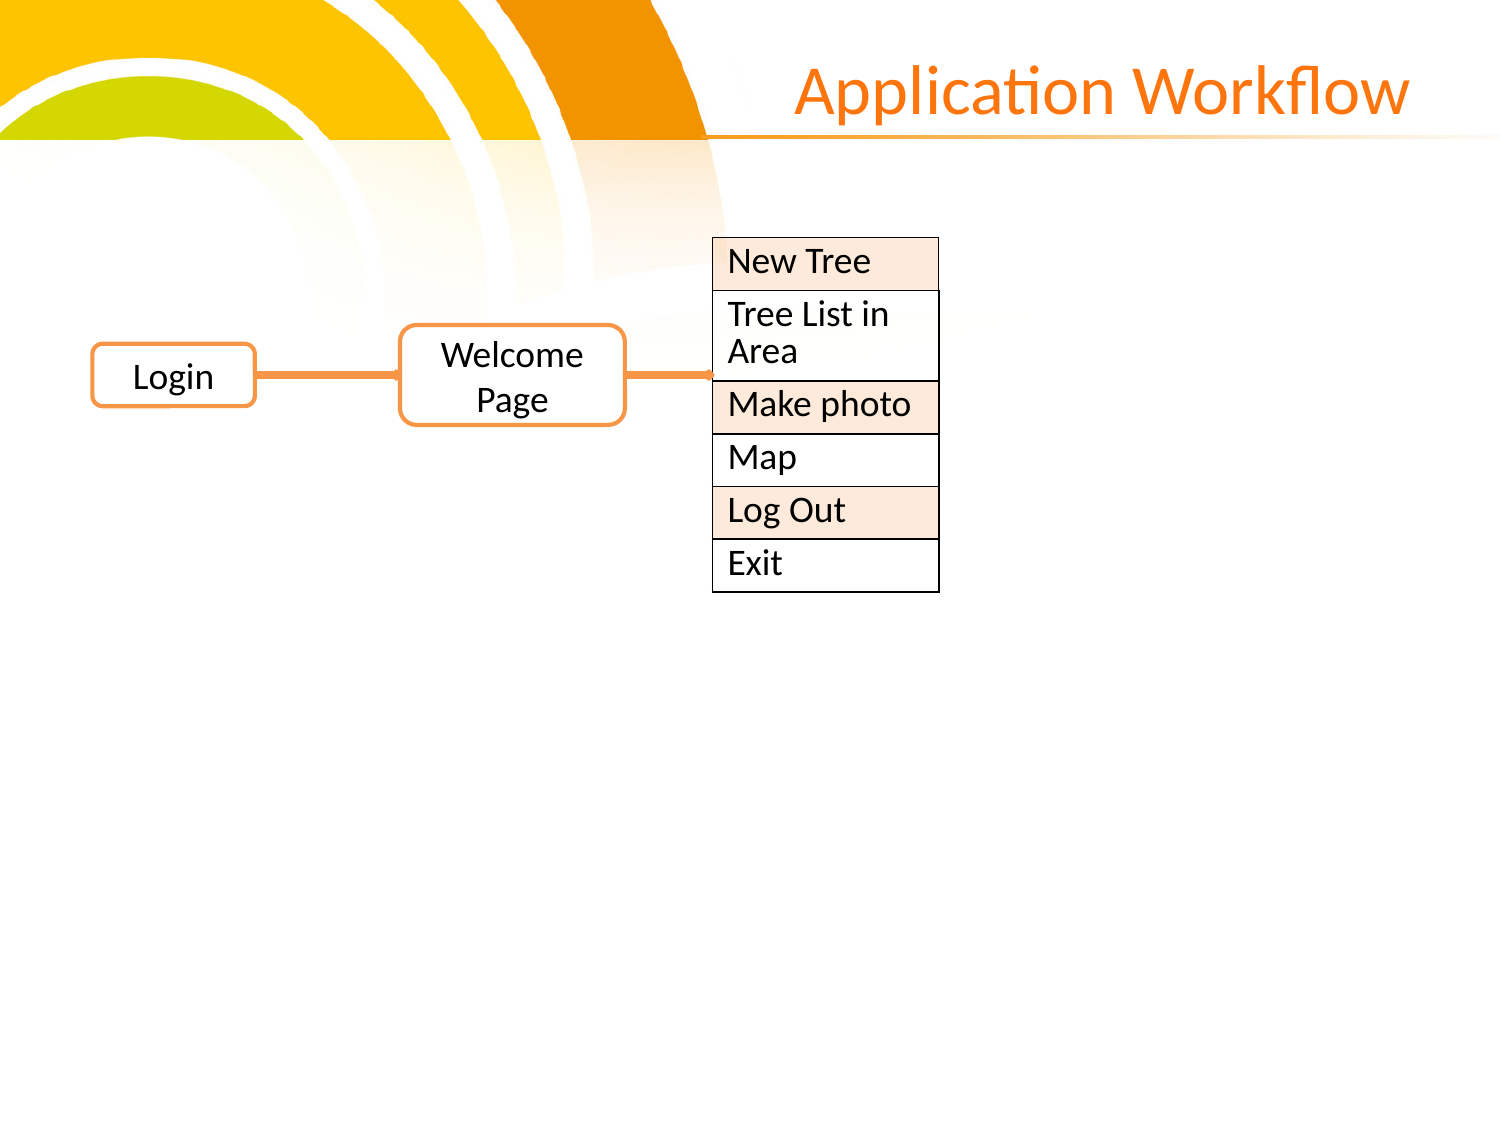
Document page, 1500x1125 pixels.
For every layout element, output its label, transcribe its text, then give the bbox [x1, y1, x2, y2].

text_box Login [90, 341, 257, 409]
table_cell Log Out [713, 487, 938, 538]
table_cell Map [713, 435, 938, 486]
table_cell Tree List in Area [713, 291, 938, 380]
title Application Workflow [73, 36, 1427, 137]
text_box [622, 369, 715, 381]
picture [0, 0, 1500, 1125]
text_box Welcome Page [397, 322, 628, 428]
text_box [252, 369, 403, 381]
table_cell Make photo [713, 382, 938, 433]
table_header New Tree [713, 238, 938, 290]
table_cell Exit [713, 540, 938, 591]
